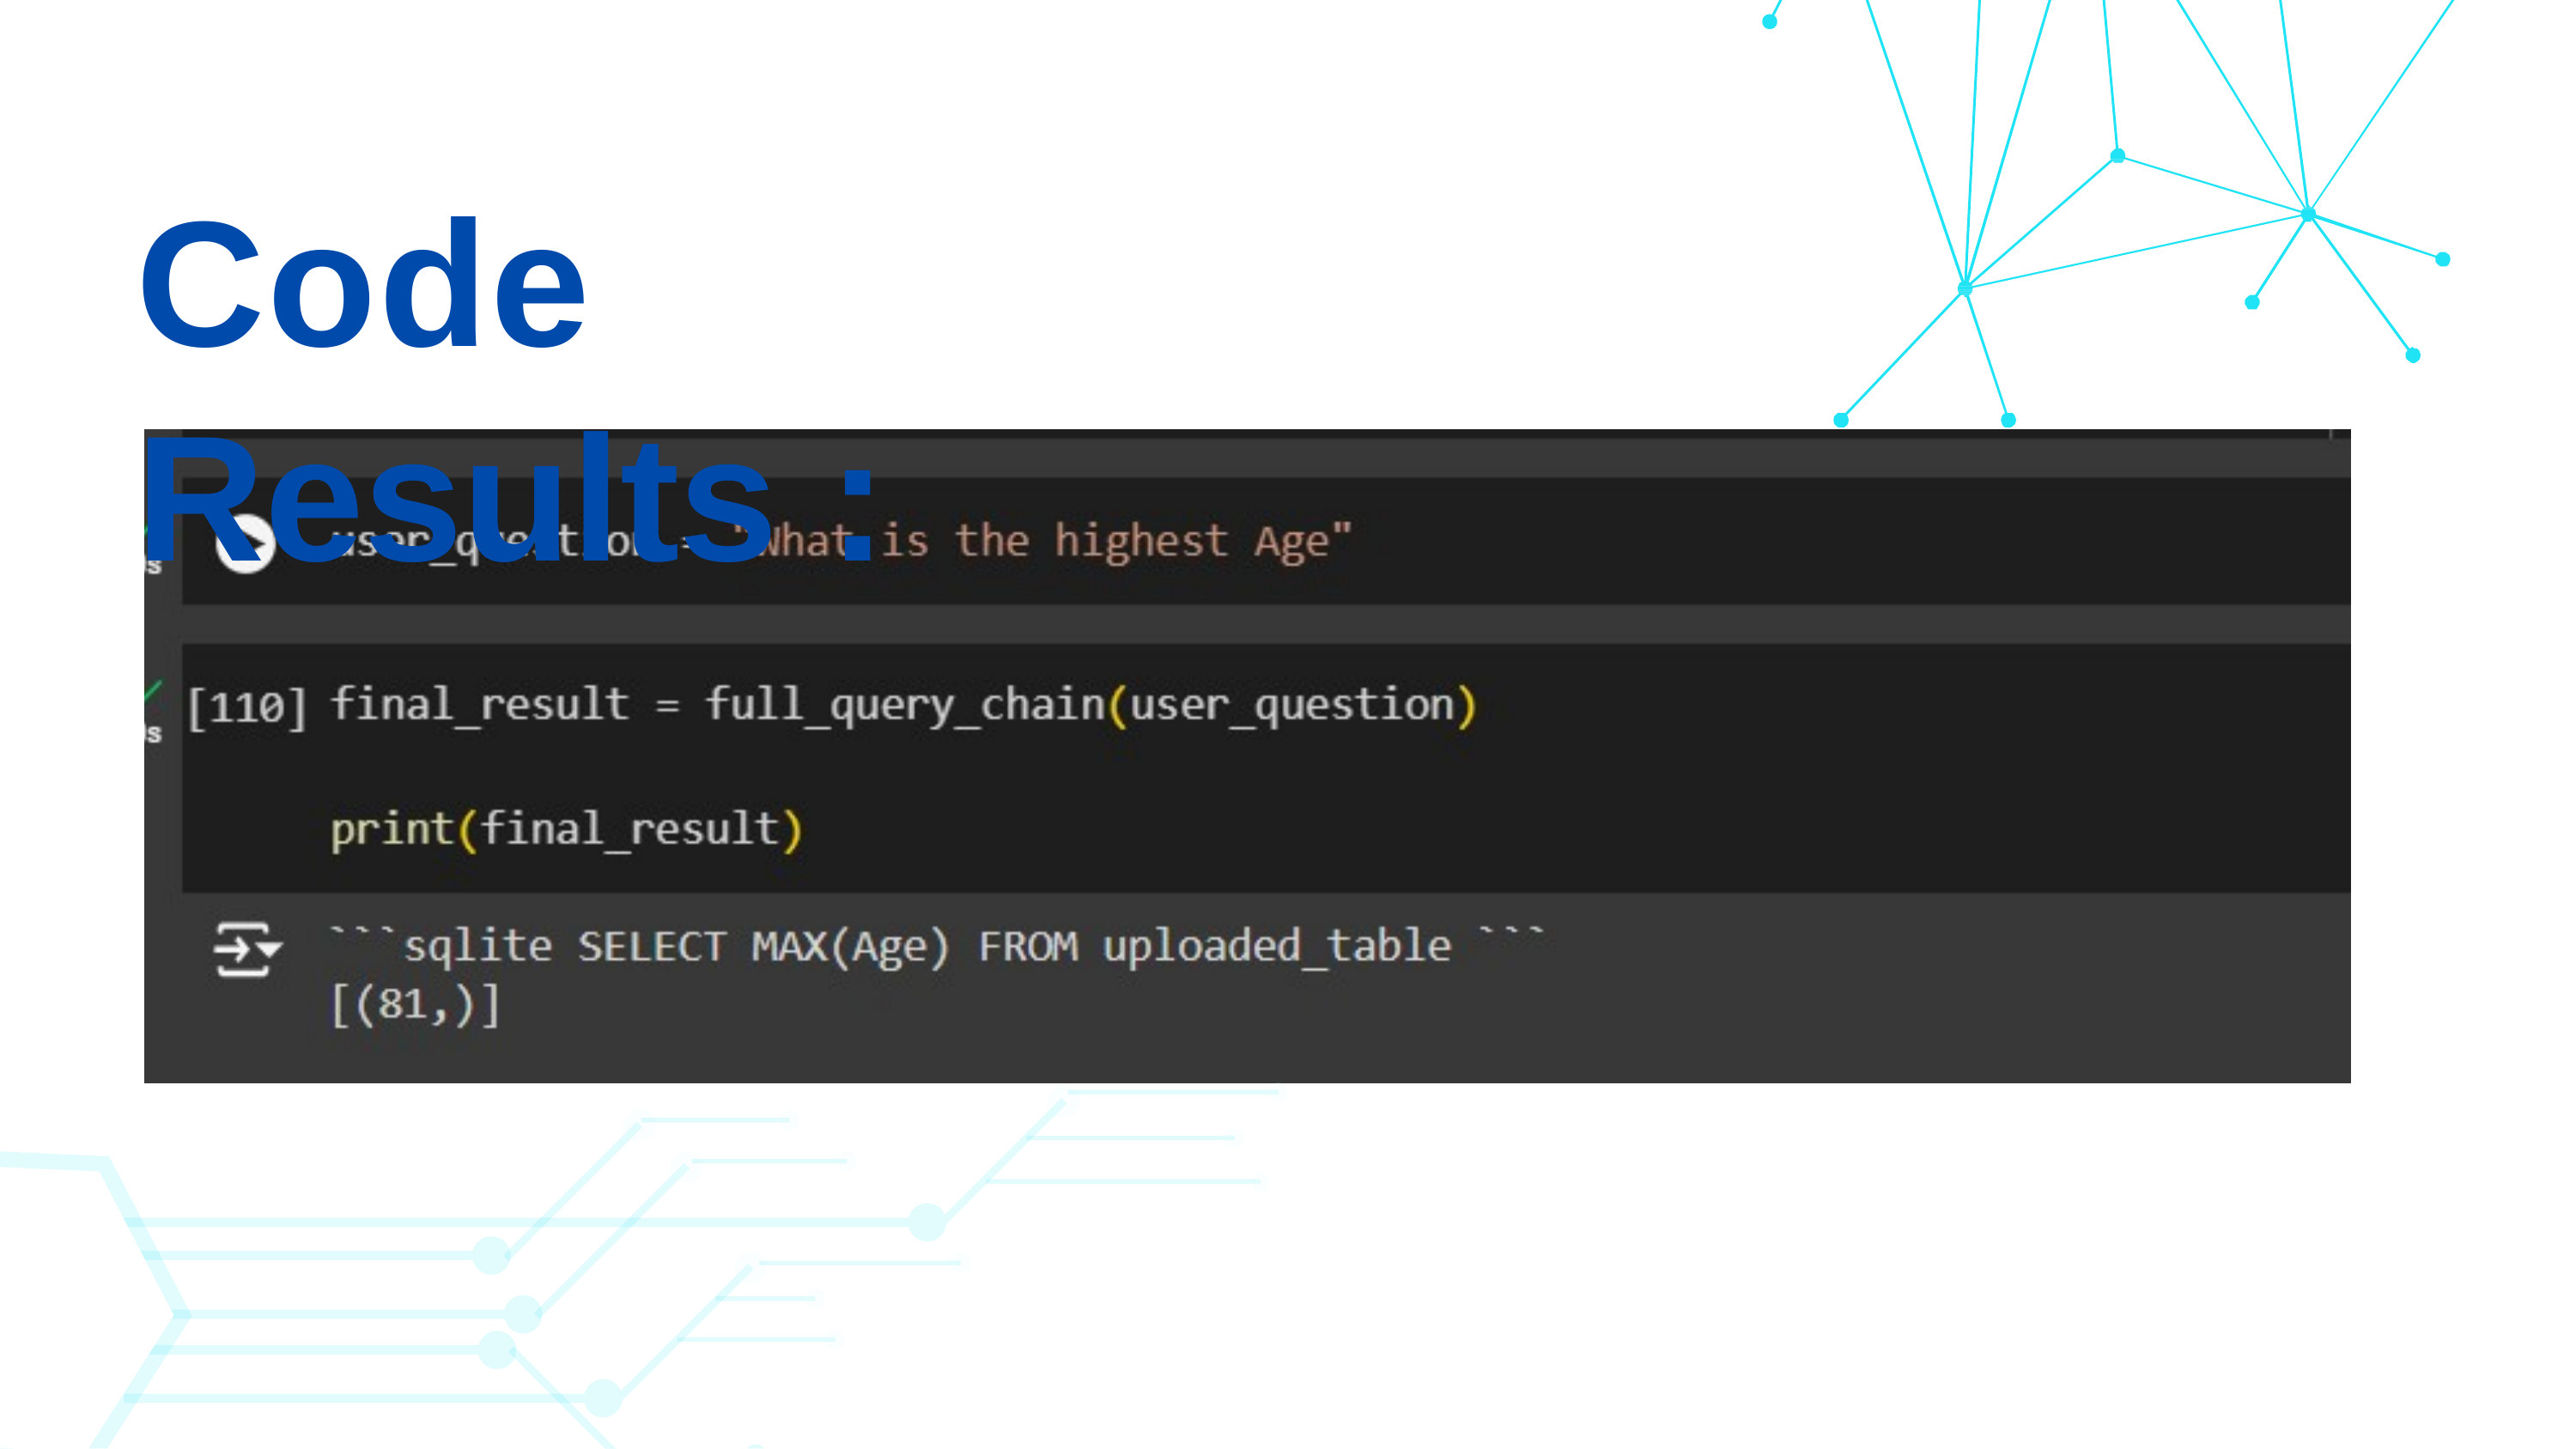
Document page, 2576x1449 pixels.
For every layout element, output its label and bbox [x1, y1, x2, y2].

text_box [0, 0, 2455, 1449]
